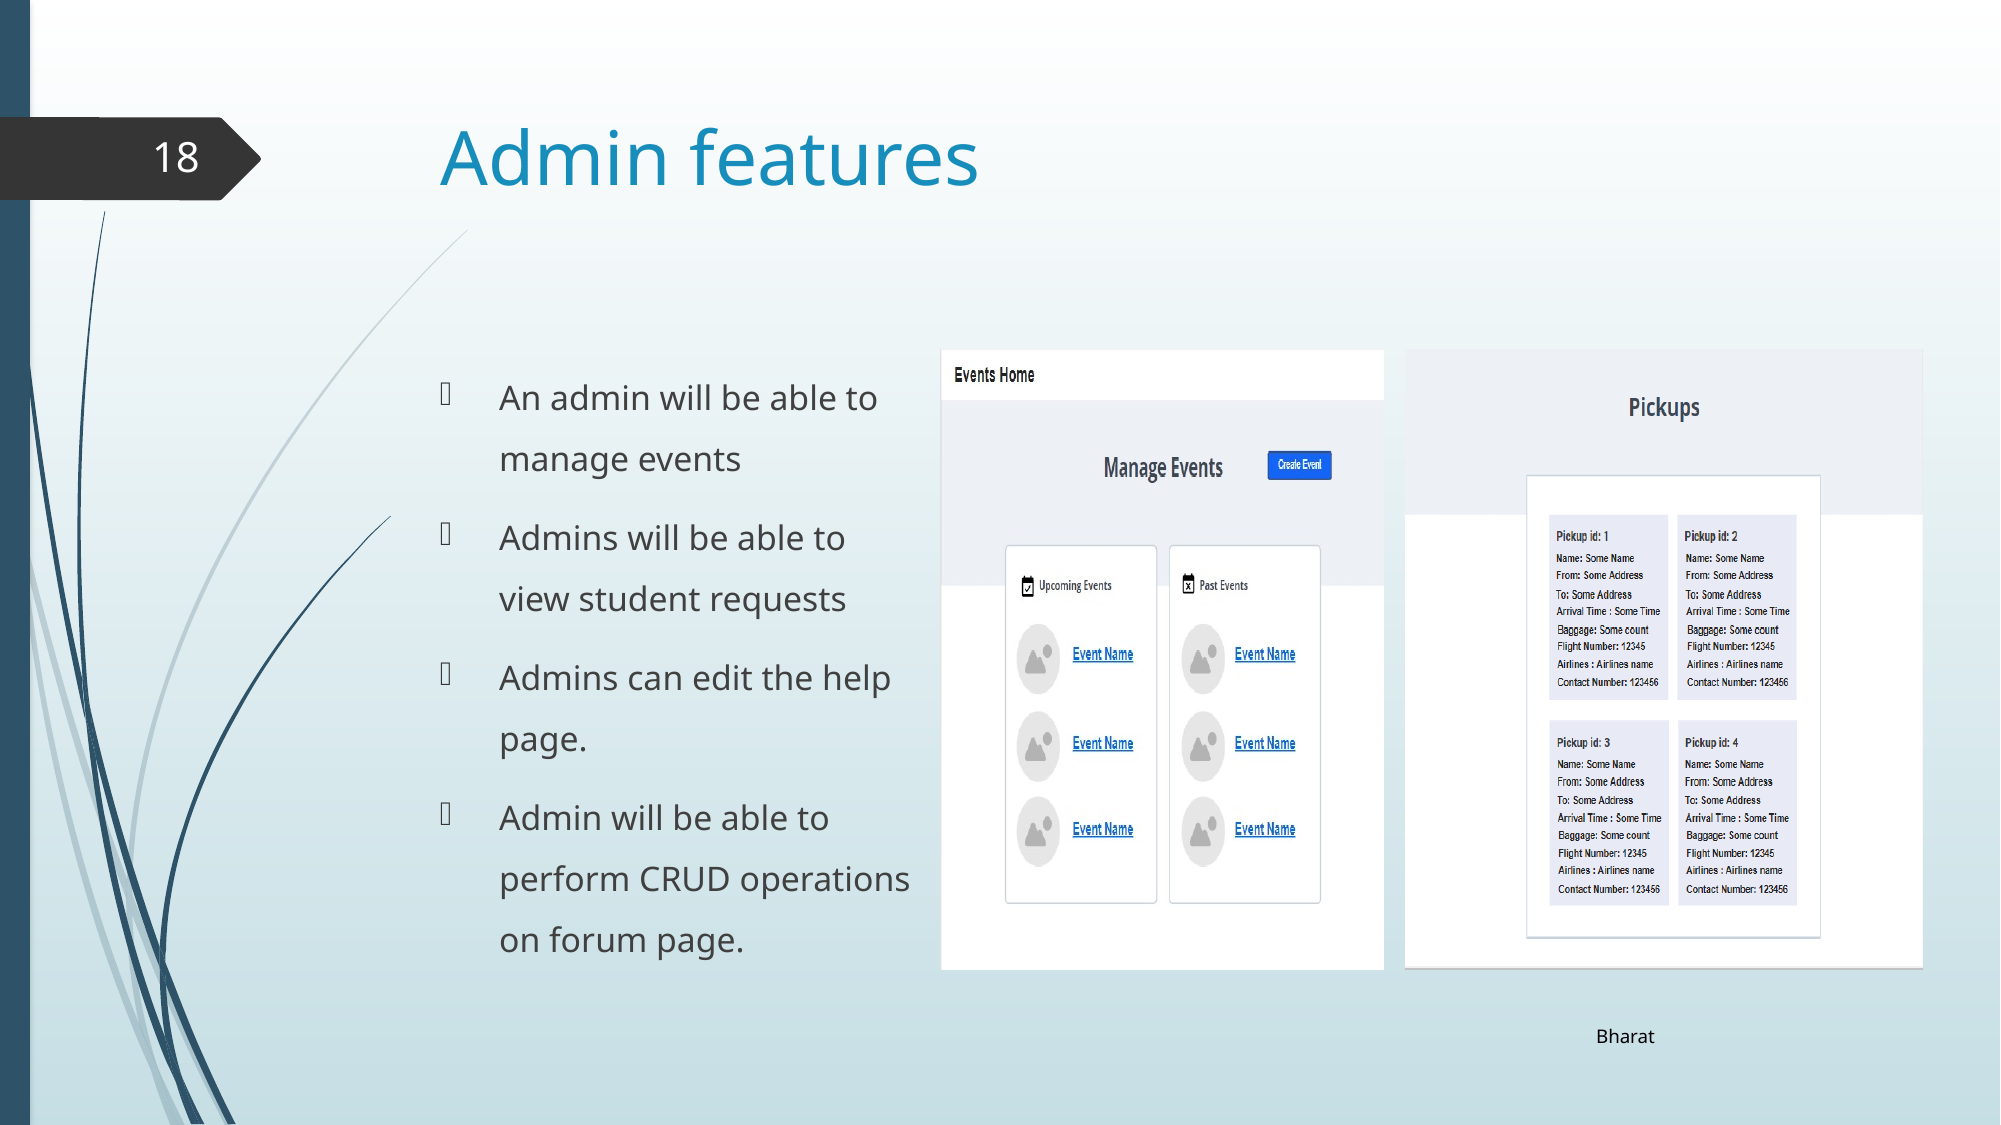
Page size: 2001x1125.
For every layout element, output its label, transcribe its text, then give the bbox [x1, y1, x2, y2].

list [940, 349, 1384, 970]
title Admin features [425, 102, 1888, 313]
picture [1405, 349, 1923, 970]
list An admin will be able to manage events Admins will be able to view student requests Admins can edit the help page. Admin will be able to perform CRUD operations on forum page. [424, 349, 940, 970]
footer Bharat [424, 1006, 1675, 1067]
slide_number 18 [87, 129, 216, 190]
